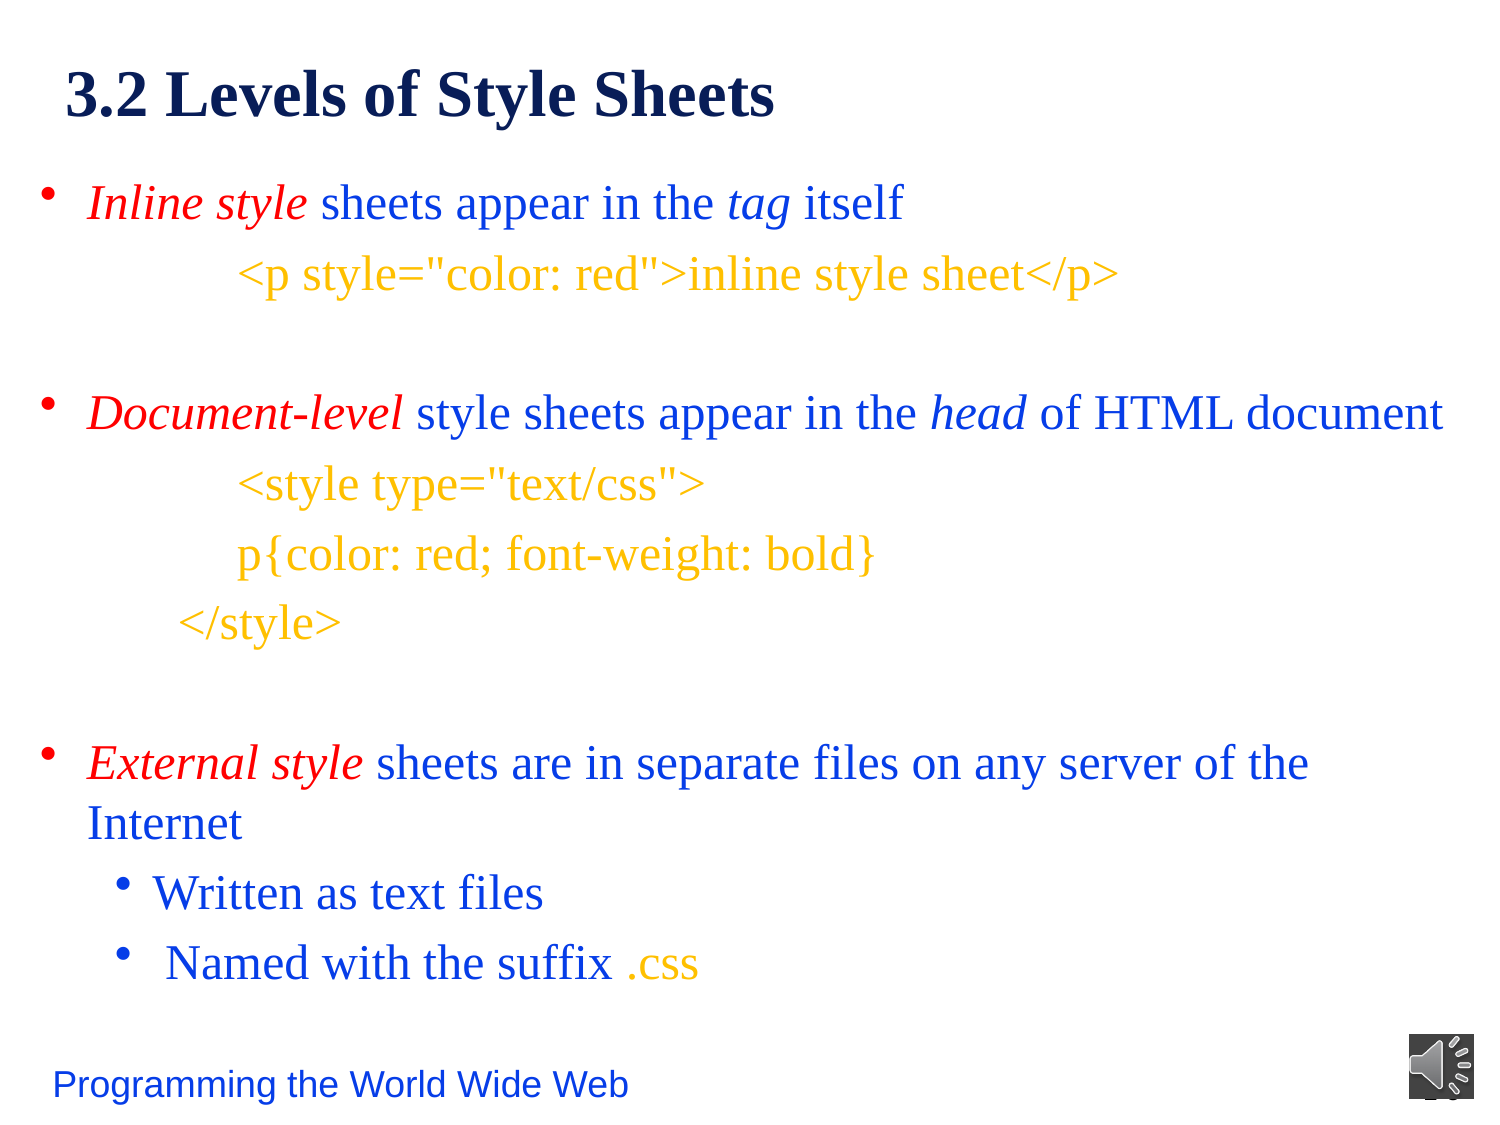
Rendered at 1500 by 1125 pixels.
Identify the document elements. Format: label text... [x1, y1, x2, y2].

list Inline style sheets appear in the tag itself <p style="color: red">inline style sheet</p> Document-level style sheets appear in the head of HTML document <style type="text/css"> p{color: red; font-weight: bold} </style> External style sheets are in separate files on any server of the Internet Written as text files Named with the suffix .css [24, 162, 1475, 1025]
picture [1408, 1033, 1476, 1101]
title 3.2 Levels of Style Sheets [50, 49, 1463, 138]
